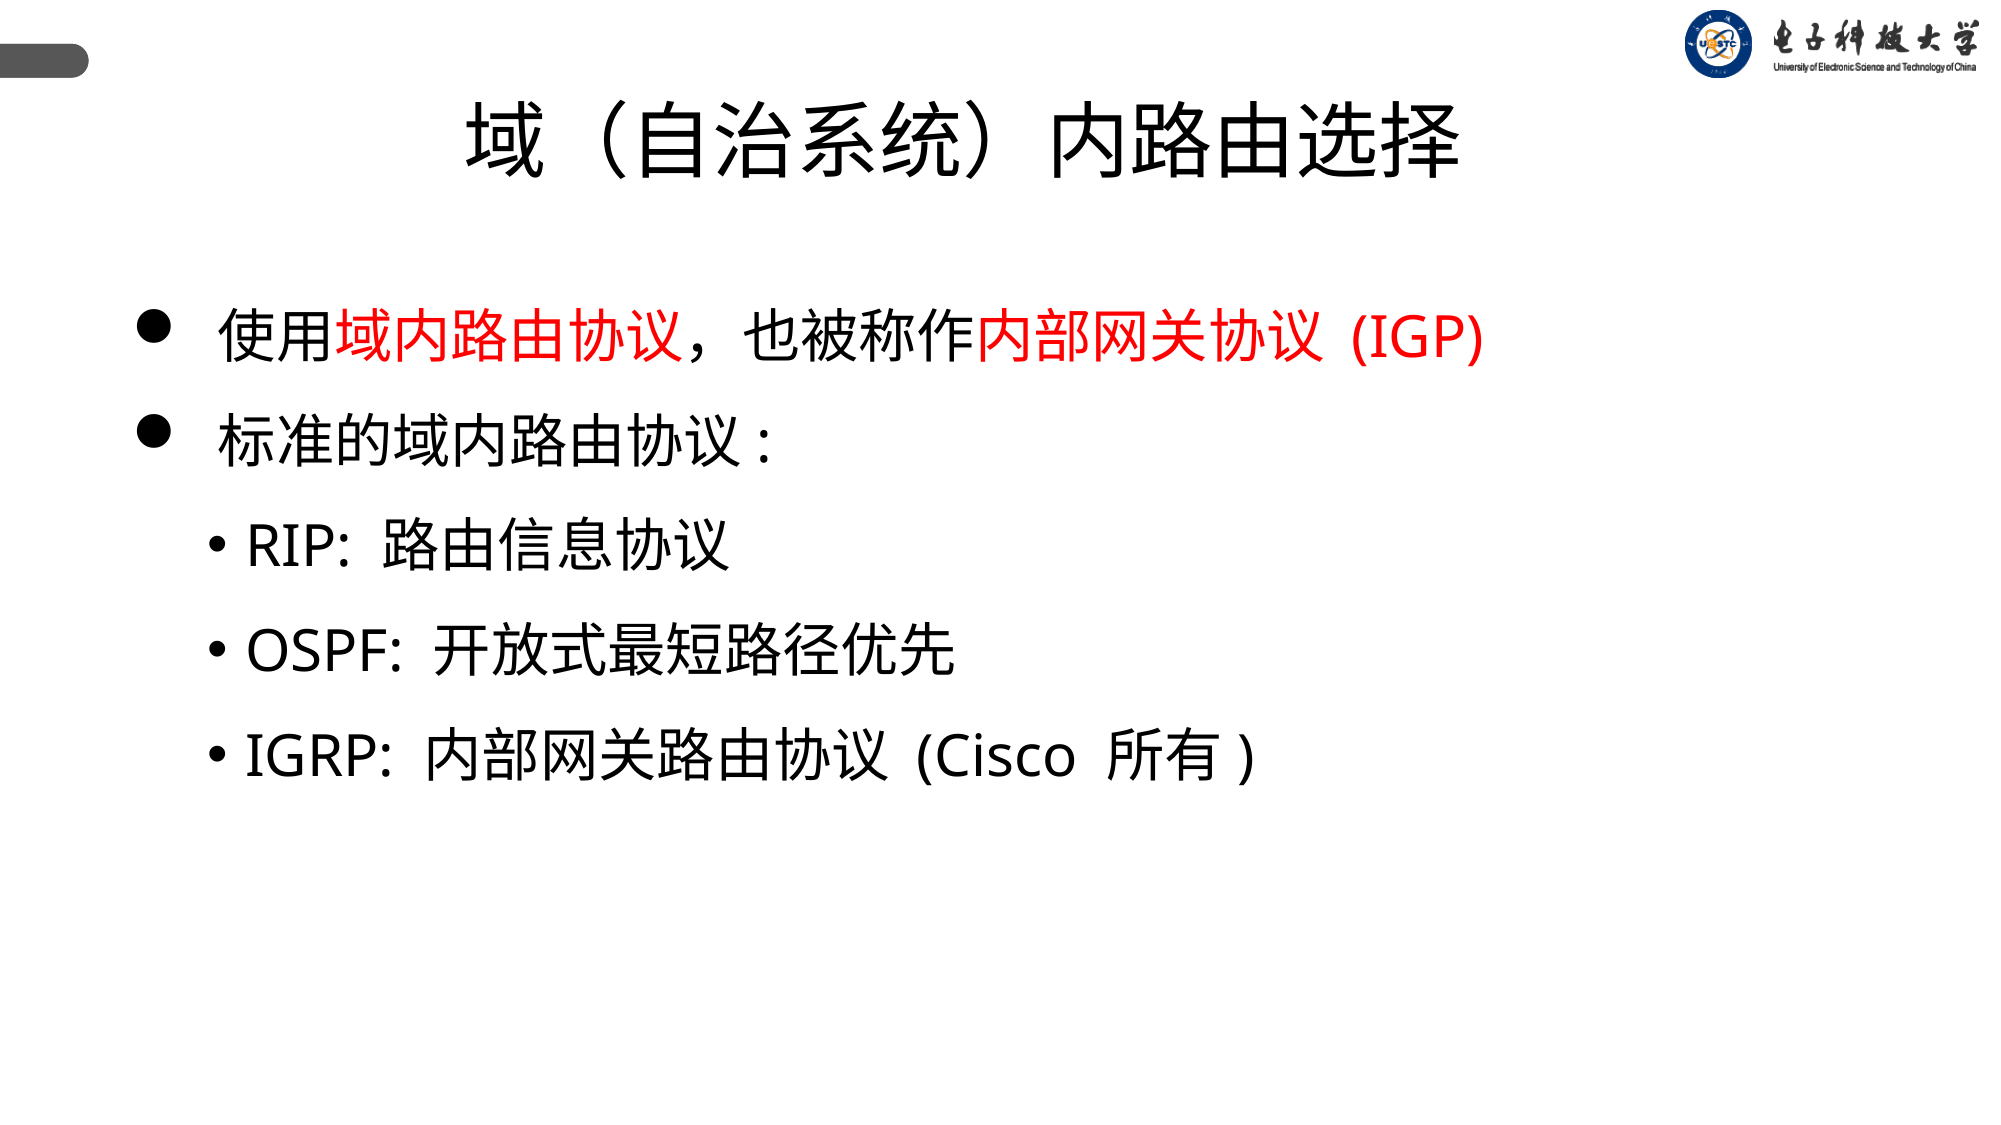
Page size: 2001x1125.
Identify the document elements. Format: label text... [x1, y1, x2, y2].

title 域（自治系统）内路由选择 [117, 91, 1808, 256]
picture [1685, 10, 1979, 78]
list 使用域内路由协议，也被称作内部网关协议 (IGP) 标准的域内路由协议: RIP: 路由信息协议 OSPF: 开放式最短路径优先 IGRP: 内部网关路由协议 (Cisco 所有) [117, 256, 1891, 983]
